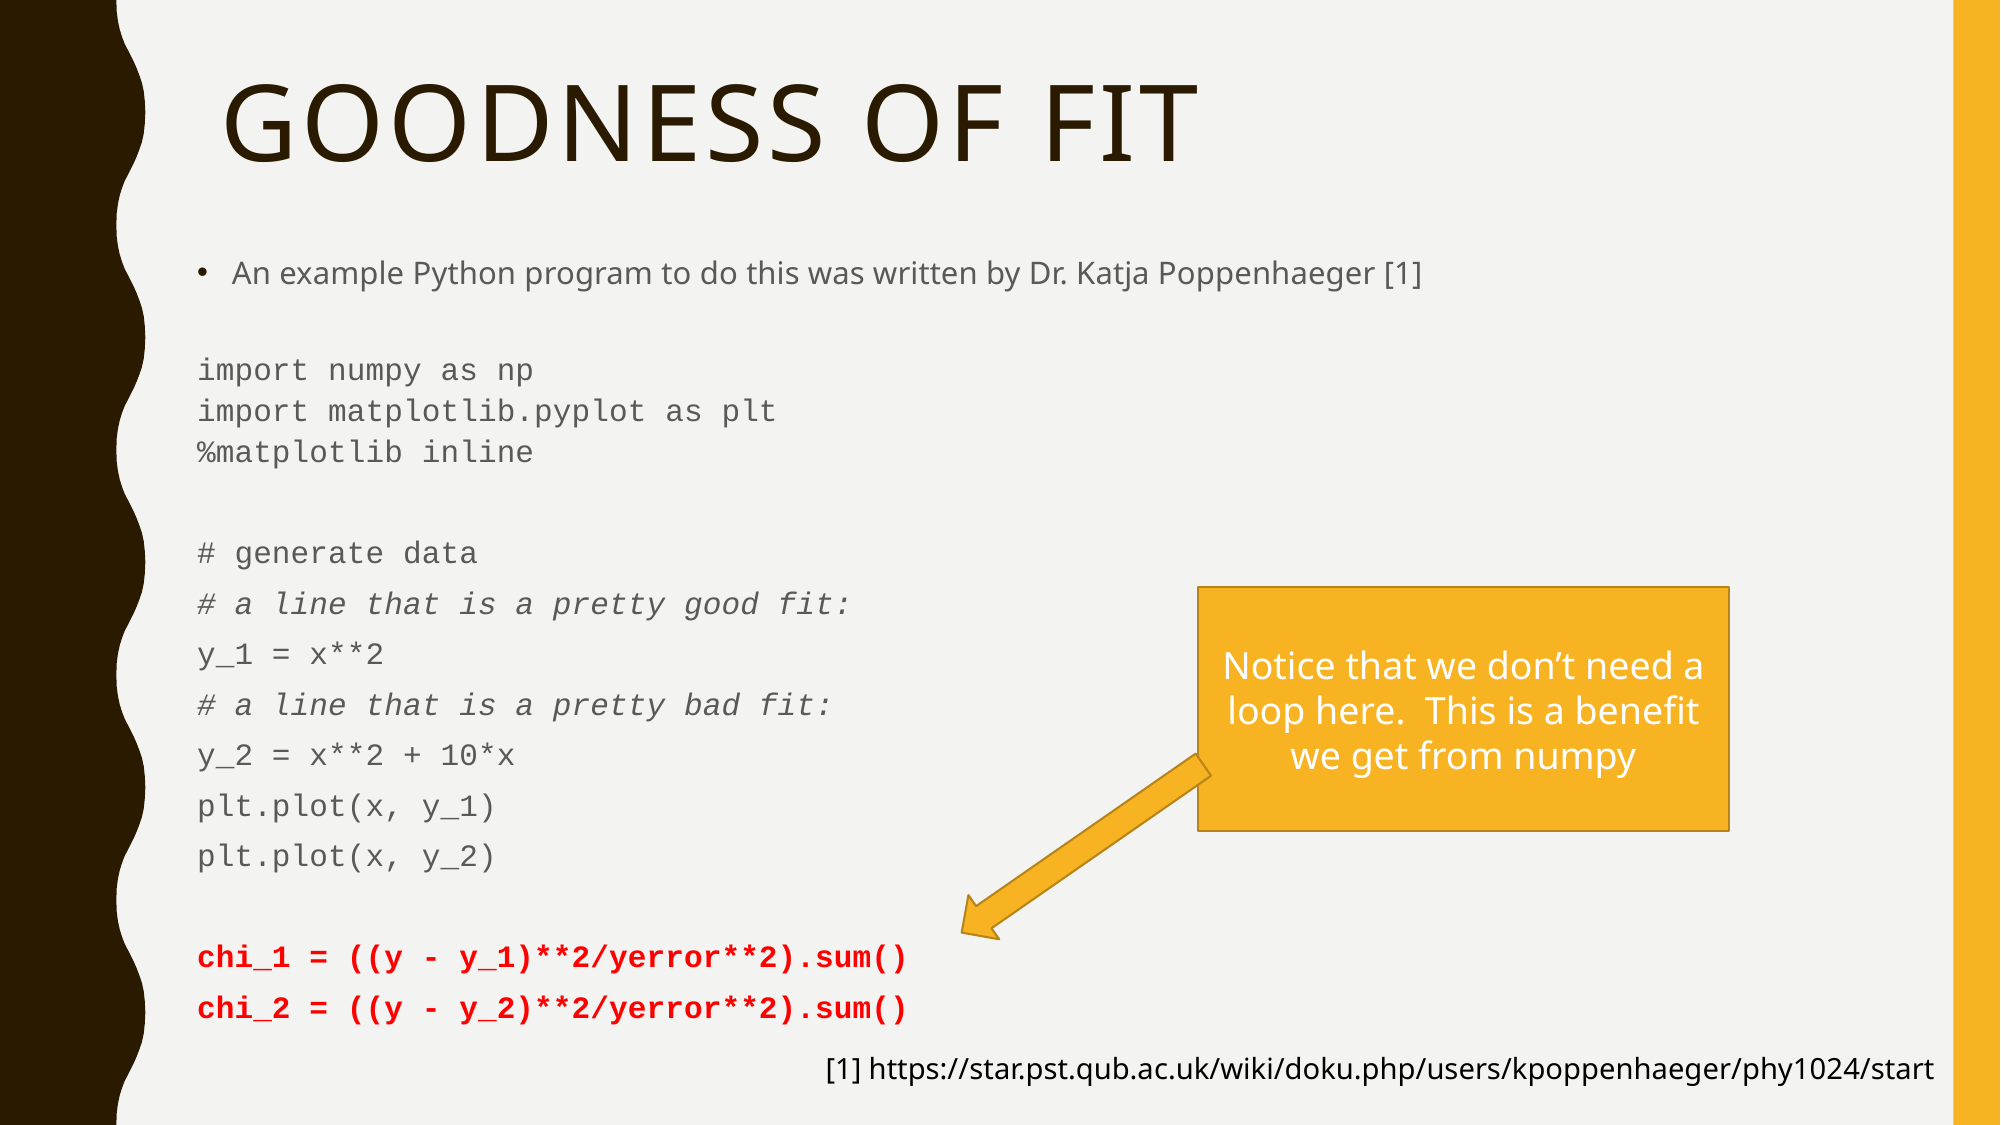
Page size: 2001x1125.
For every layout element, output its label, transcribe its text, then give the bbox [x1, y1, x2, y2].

text_box [960, 752, 1212, 941]
text_box [1] https://star.pst.qub.ac.uk/wiki/doku.php/users/kpoppenhaeger/phy1024/start [610, 1042, 1950, 1093]
list An example Python program to do this was written by Dr. Katja Poppenhaeger [1] import numpy as np import matplotlib.pyplot as plt %matplotlib inline # generate data # a line that is a pretty good fit: y_1 = x**2 # a line that is a pretty bad fit: y_2 = x**2 + 10*x plt.plot(x, y_1) plt.plot(x, y_2) chi_1 = ((y - y_1)**2/yerror**2).sum() chi_2 = ((y - y_2)**2/yerror**2).sum() [182, 242, 1875, 1043]
title Goodness of fit [205, 62, 1875, 242]
text_box Notice that we don’t need a loop here. This is a benefit we get from numpy [1197, 586, 1730, 832]
